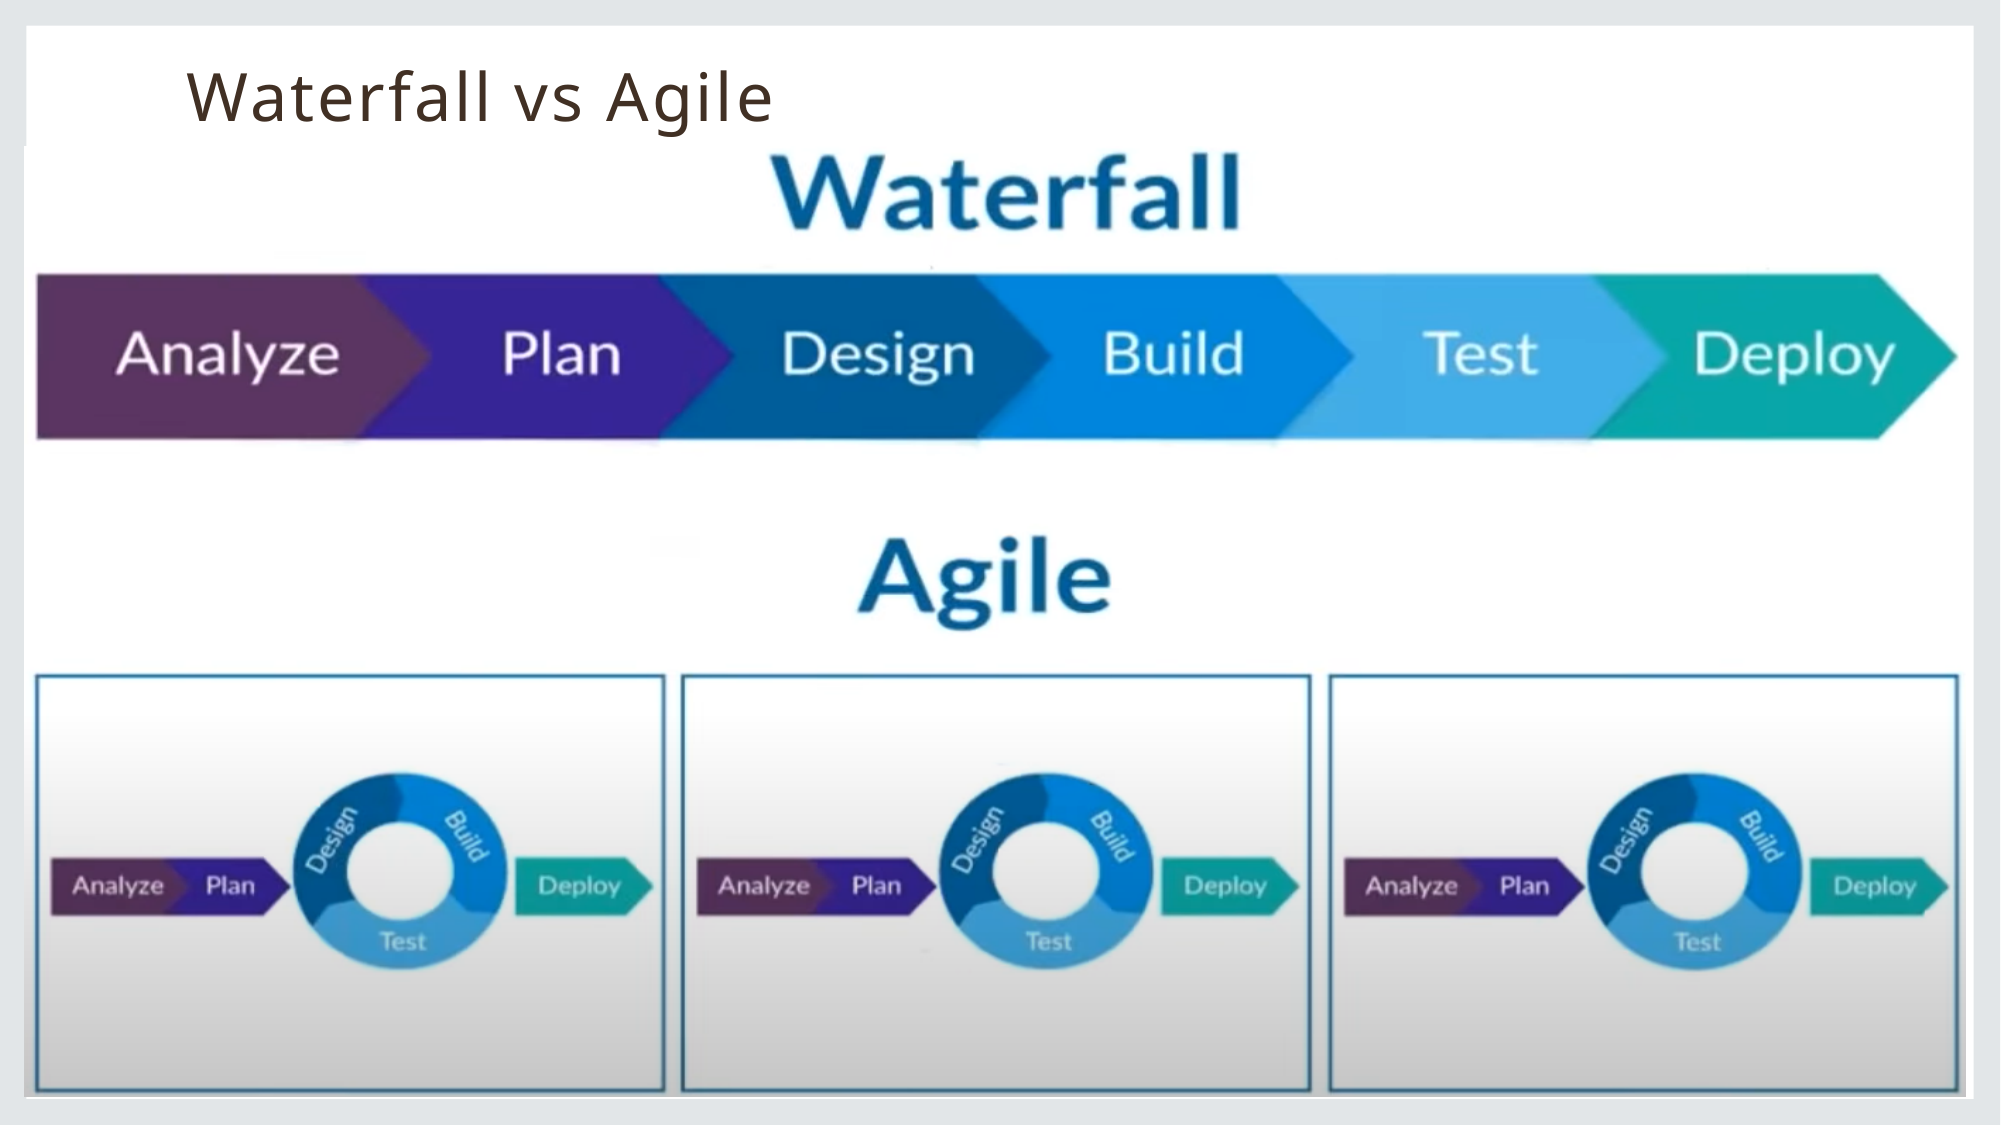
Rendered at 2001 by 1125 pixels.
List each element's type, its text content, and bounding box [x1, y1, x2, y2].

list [24, 146, 1966, 1097]
title Waterfall vs Agile [168, 118, 1832, 146]
